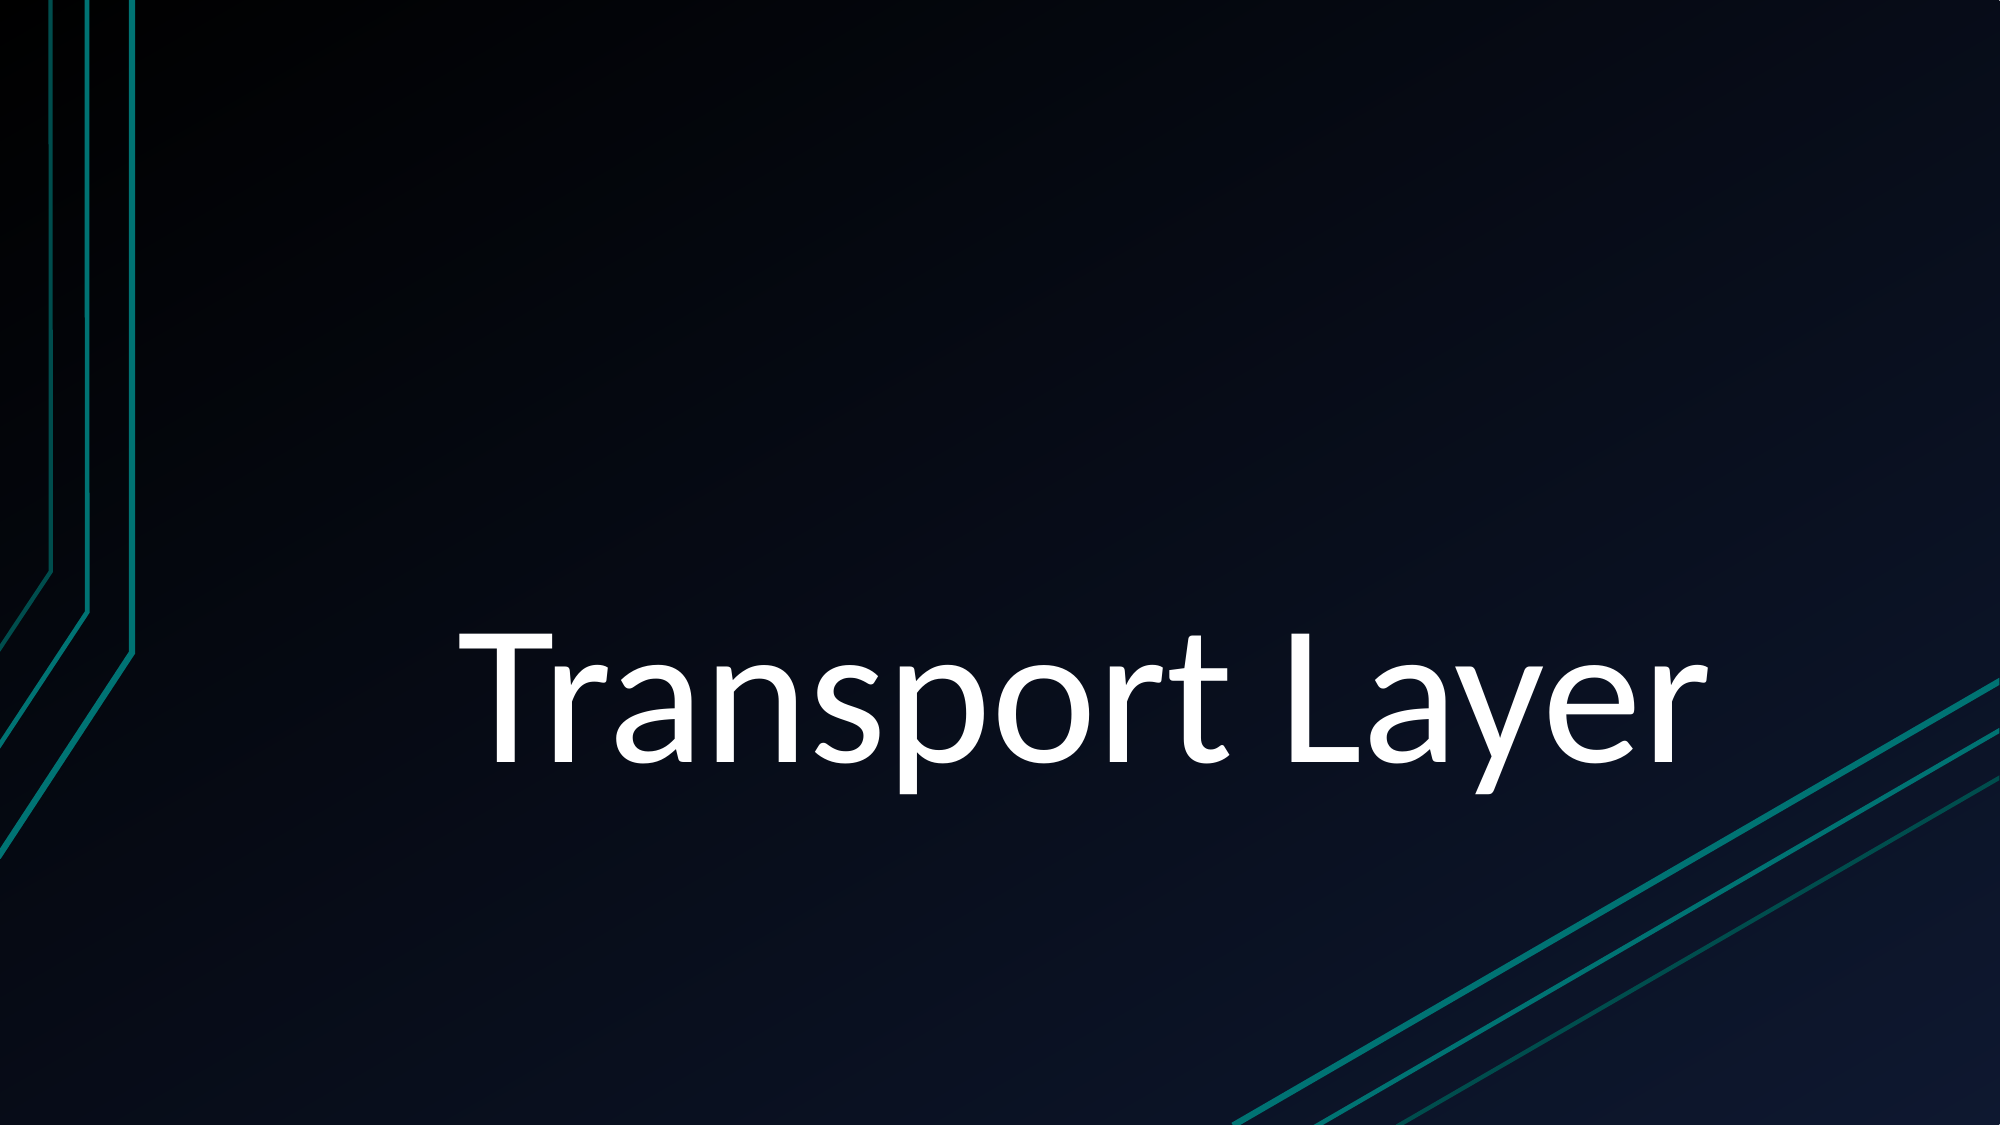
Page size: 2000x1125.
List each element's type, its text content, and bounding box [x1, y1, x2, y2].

title Transport Layer [266, 362, 1733, 816]
